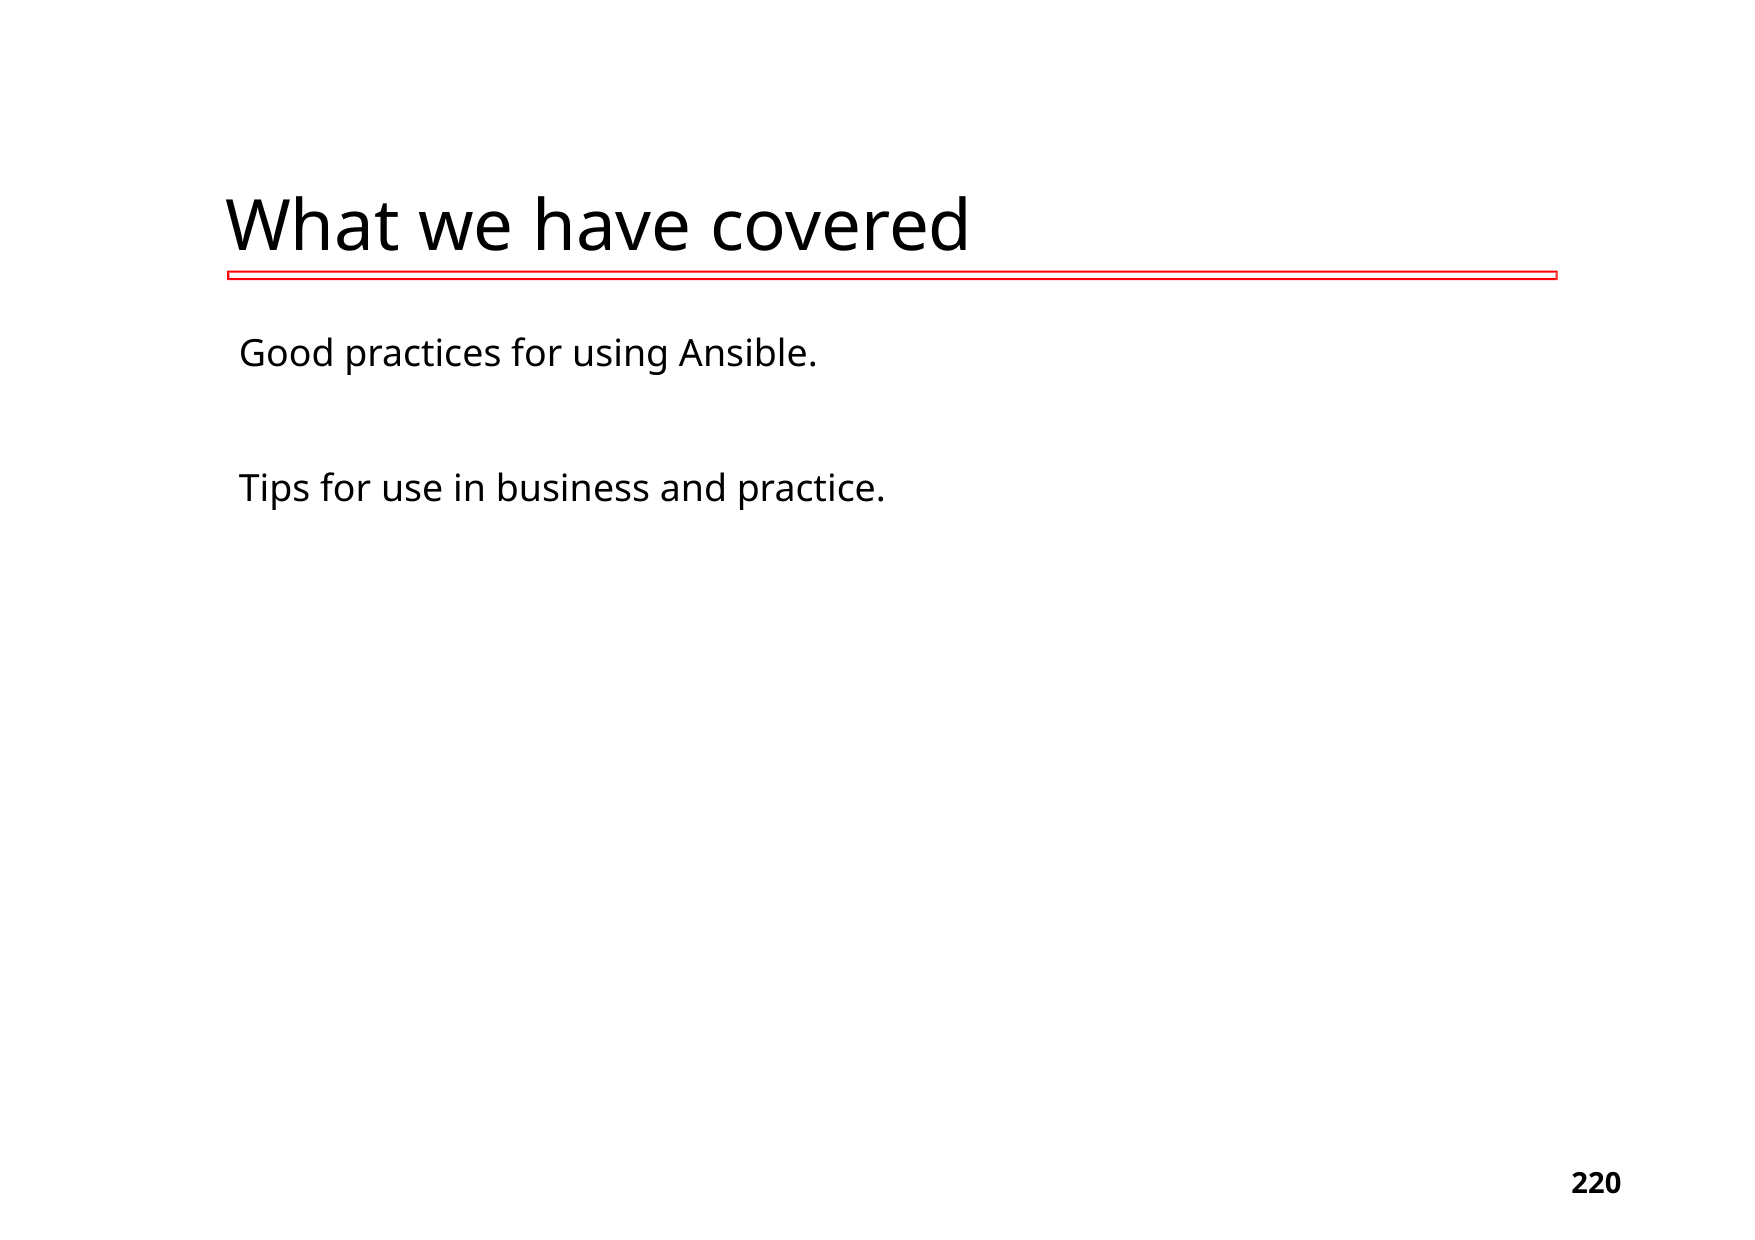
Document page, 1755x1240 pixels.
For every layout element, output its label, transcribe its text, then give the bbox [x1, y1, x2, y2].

slide_number ‹#› [1567, 1164, 1715, 1240]
title What we have covered [225, 179, 1559, 387]
list Good practices for using Ansible. Tips for use in business and practice. [238, 329, 1516, 1034]
